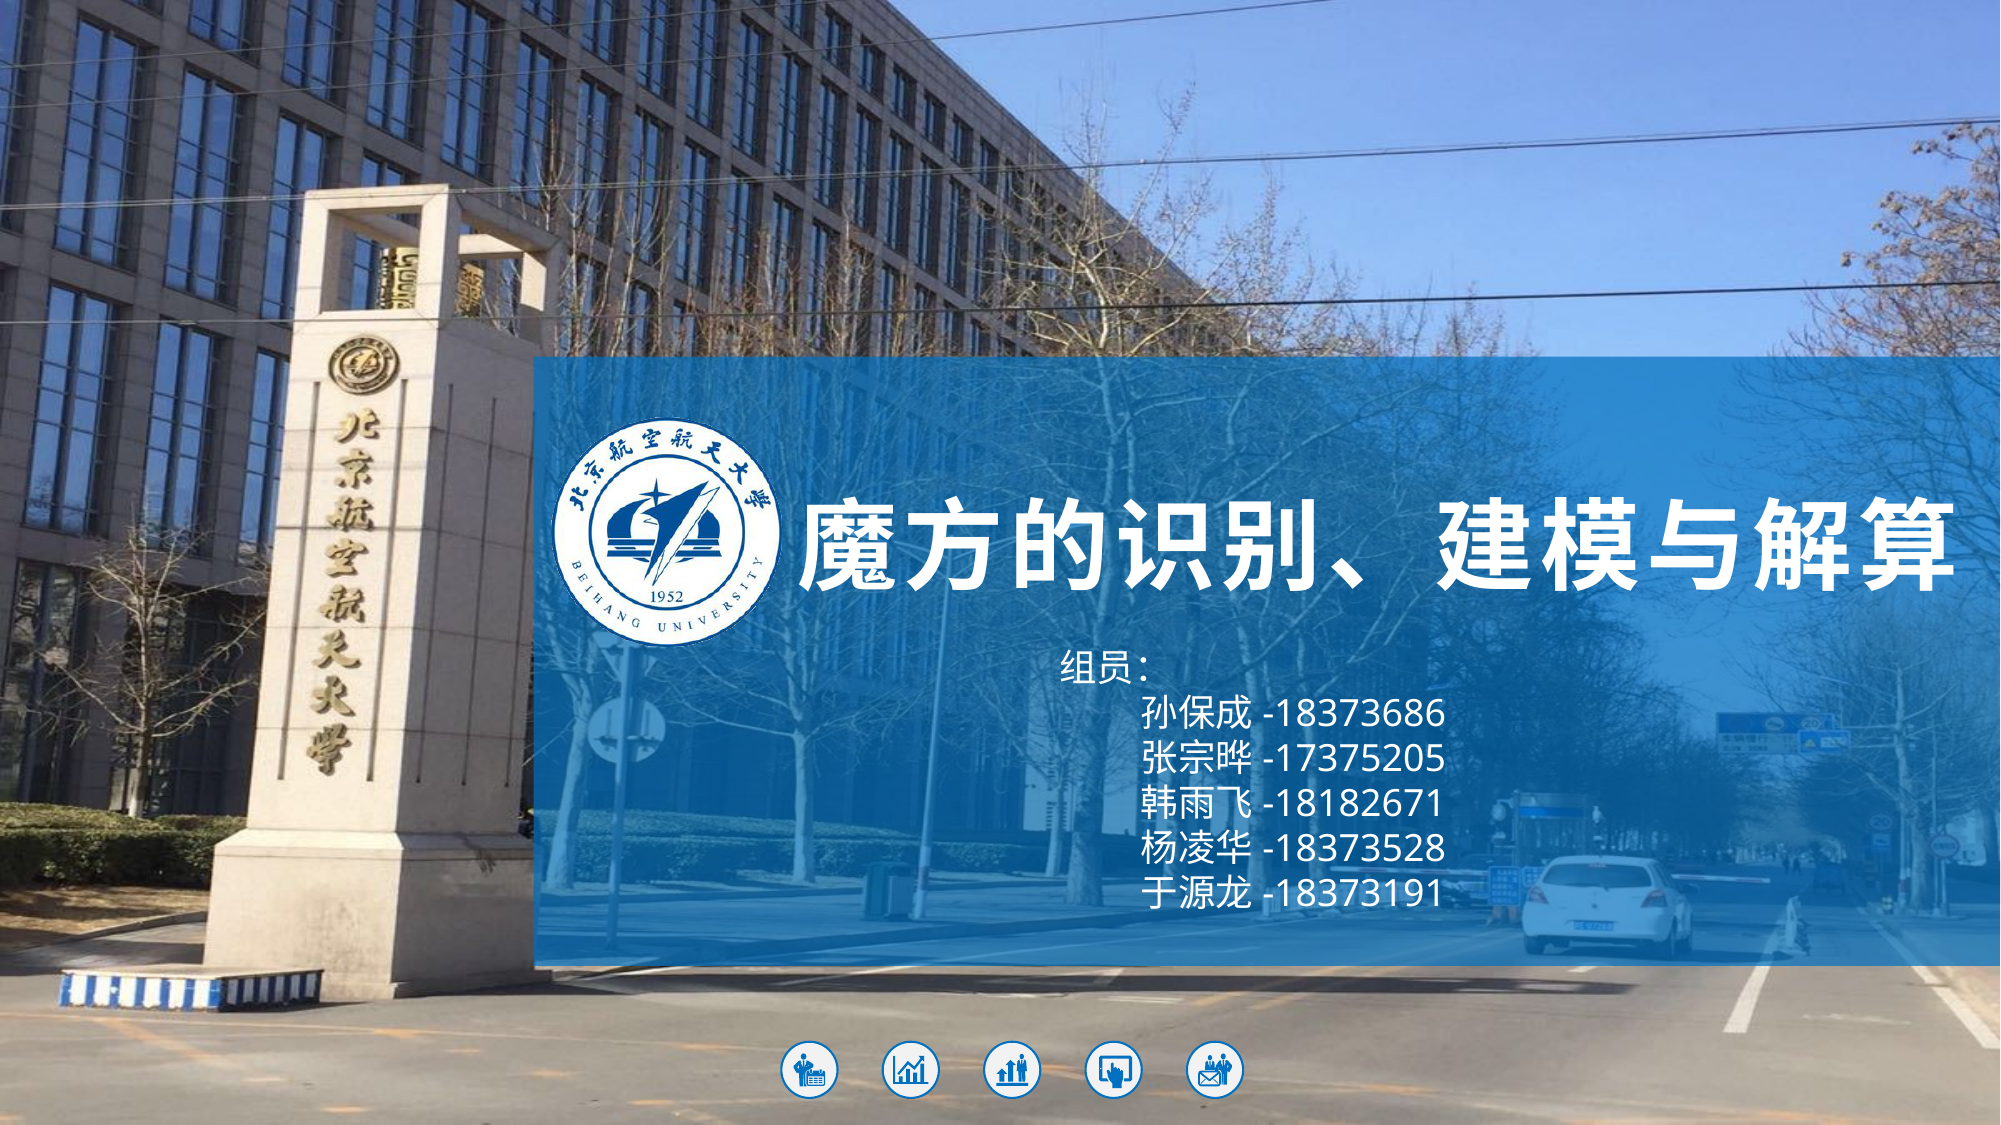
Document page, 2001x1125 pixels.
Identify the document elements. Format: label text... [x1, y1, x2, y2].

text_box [984, 1041, 1041, 1098]
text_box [882, 1041, 939, 1098]
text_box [1186, 1041, 1244, 1098]
text_box 魔方的识别、建模与解算 [782, 475, 2000, 610]
picture [0, 0, 2001, 1125]
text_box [781, 1041, 838, 1098]
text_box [1085, 1041, 1142, 1098]
text_box [532, 356, 2000, 967]
text_box 组员： 孙保成-18373686 张宗晔-17375205 韩雨飞-18182671 杨凌华-18373528 于源龙-18373191 [976, 636, 1462, 922]
